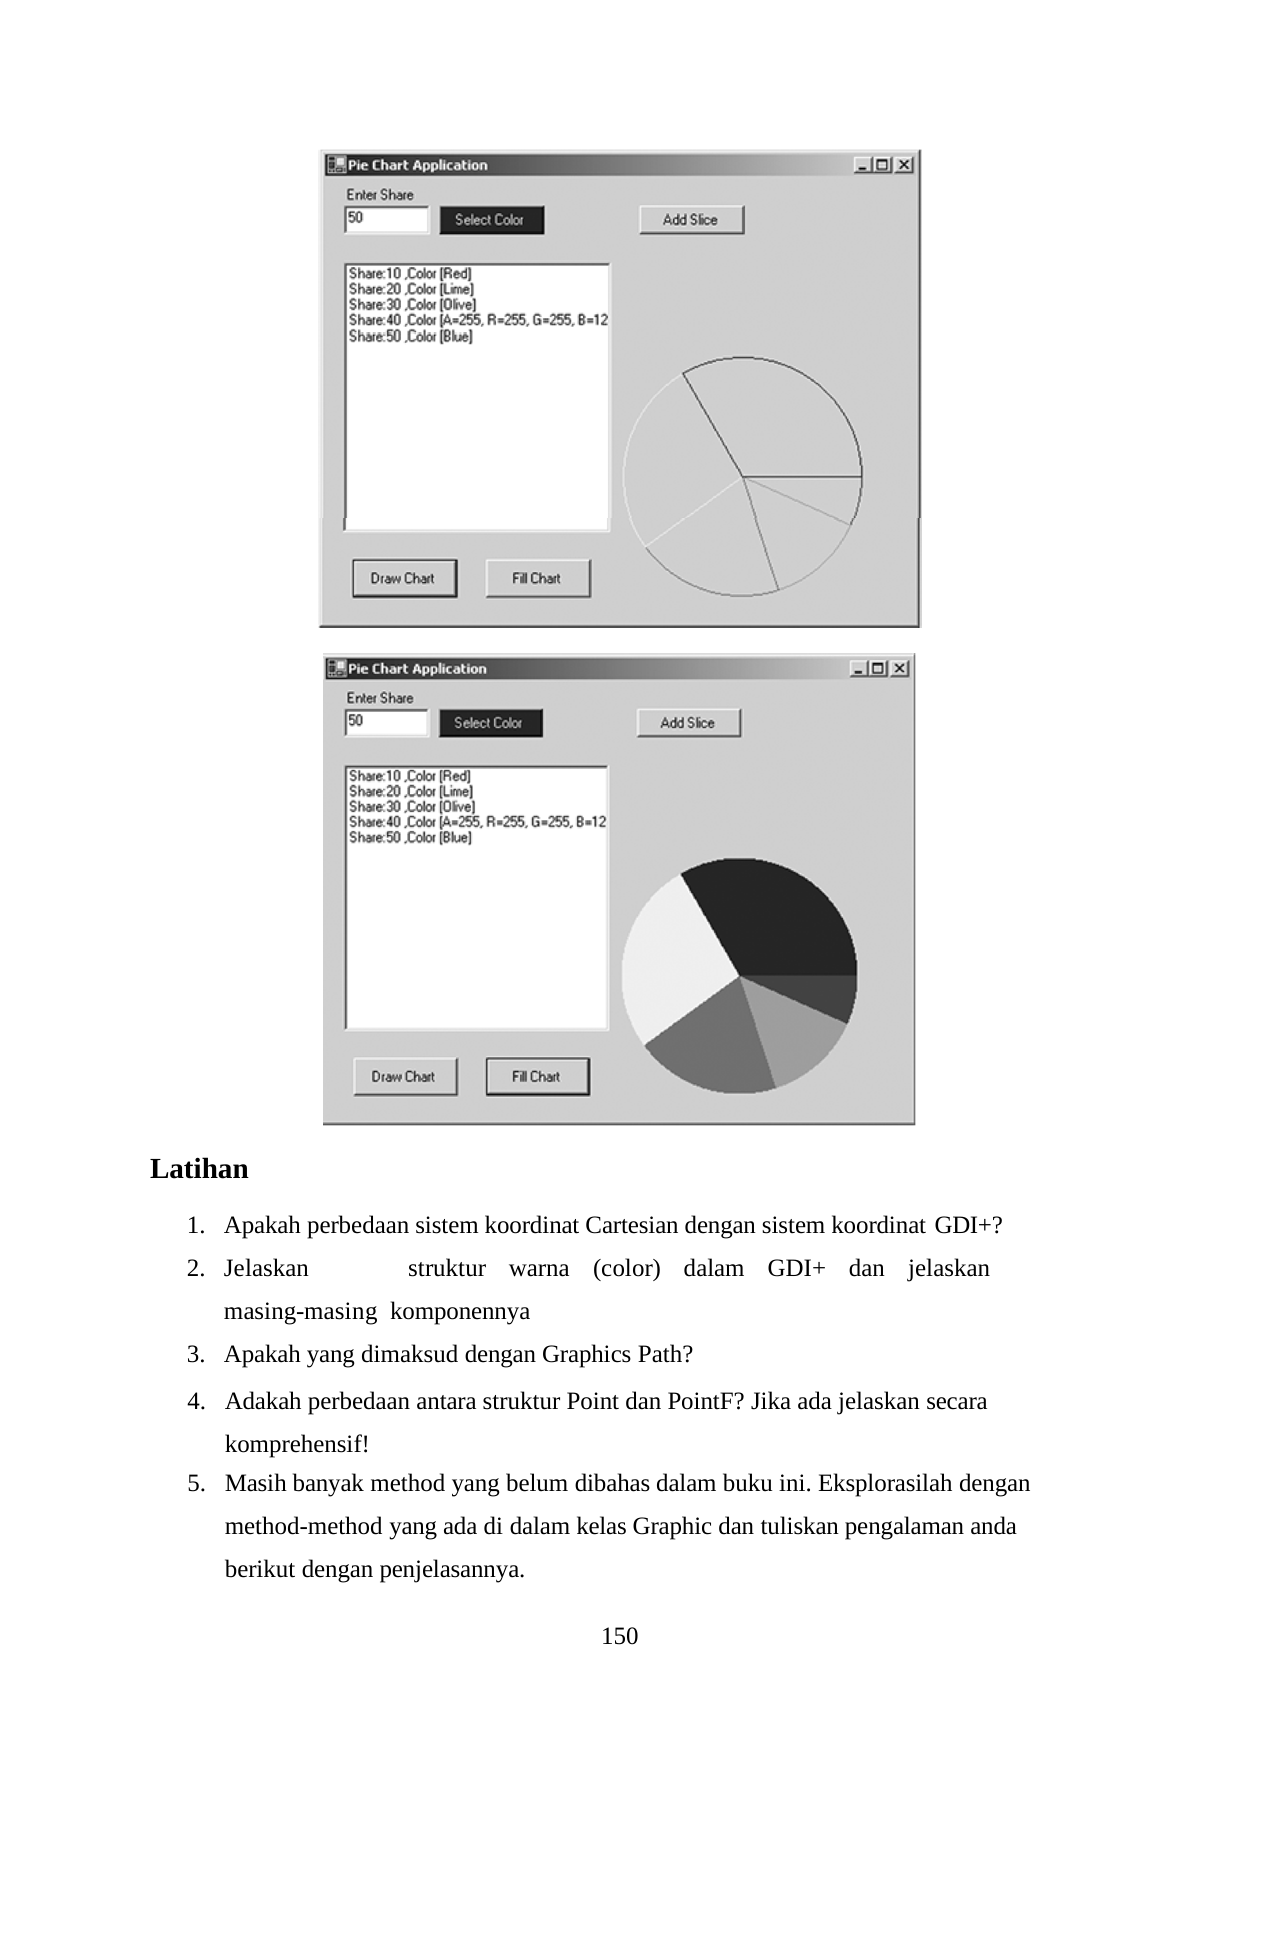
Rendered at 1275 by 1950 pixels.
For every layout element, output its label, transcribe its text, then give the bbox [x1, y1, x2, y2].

text_box [318, 149, 922, 628]
text_box 150 [594, 1619, 669, 1650]
text_box [323, 653, 916, 1127]
text_box Latihan Apakah perbedaan sistem koordinat Cartesian dengan sistem koordinat GDI+? Jelaskan struktur warna (color) dalam GDI+ dan jelaskan masing-masing komponennya Apakah yang dimaksud dengan Graphics Path? Adakah perbedaan antara struktur Point dan PointF? Jika ada jelaskan secara komprehensif! Masih banyak method yang belum dibahas dalam buku ini. Eksplorasilah dengan method-method yang ada di dalam kelas Graphic dan tuliskan pengalaman anda berikut dengan penjelasannya. [147, 1147, 1093, 1583]
